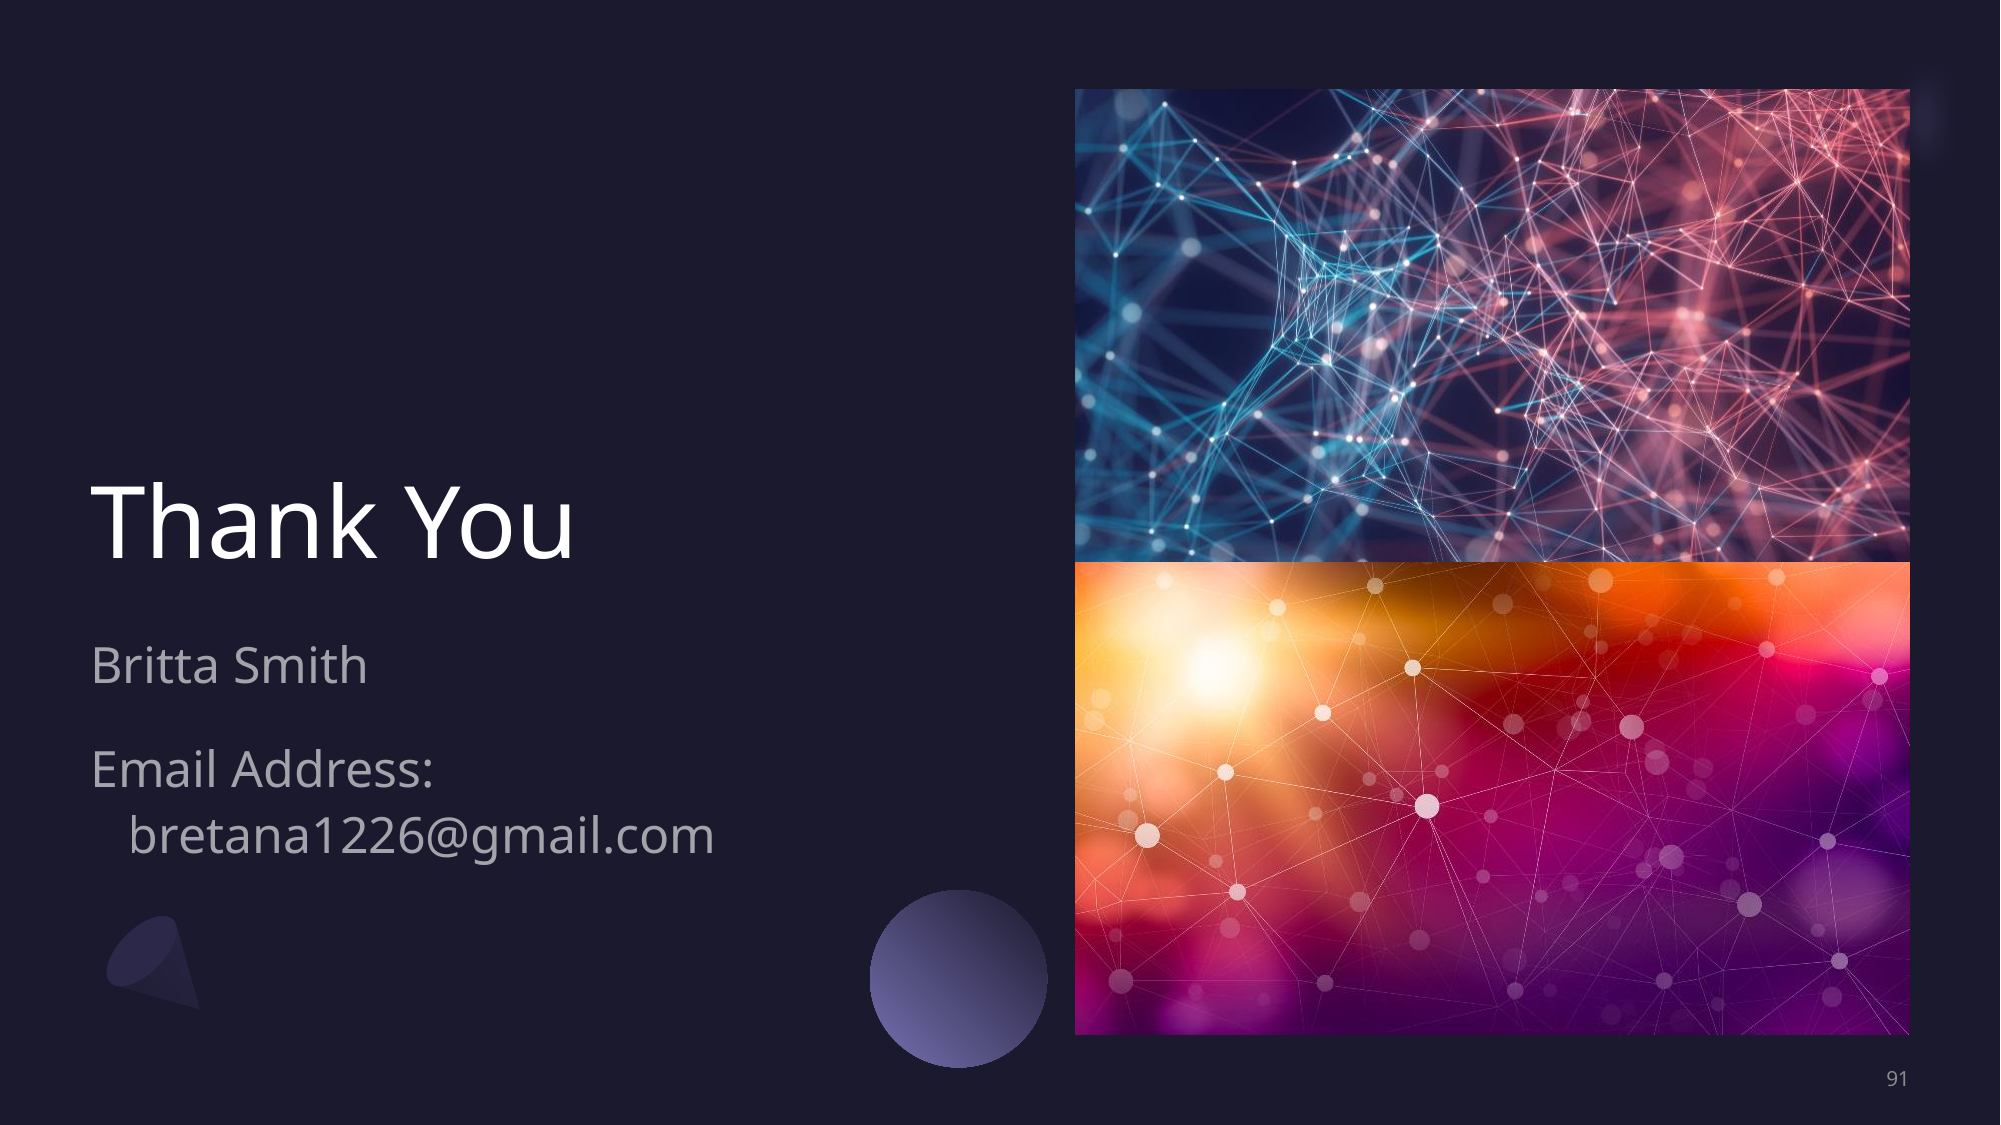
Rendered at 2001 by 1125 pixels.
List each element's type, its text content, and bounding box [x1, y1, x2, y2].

title Thank You [90, 90, 983, 580]
picture [1075, 89, 1910, 1035]
subtitle Britta Smith Email Address: bretana1226@gmail.com [90, 627, 983, 1000]
slide_number 91 [1632, 1067, 1910, 1093]
